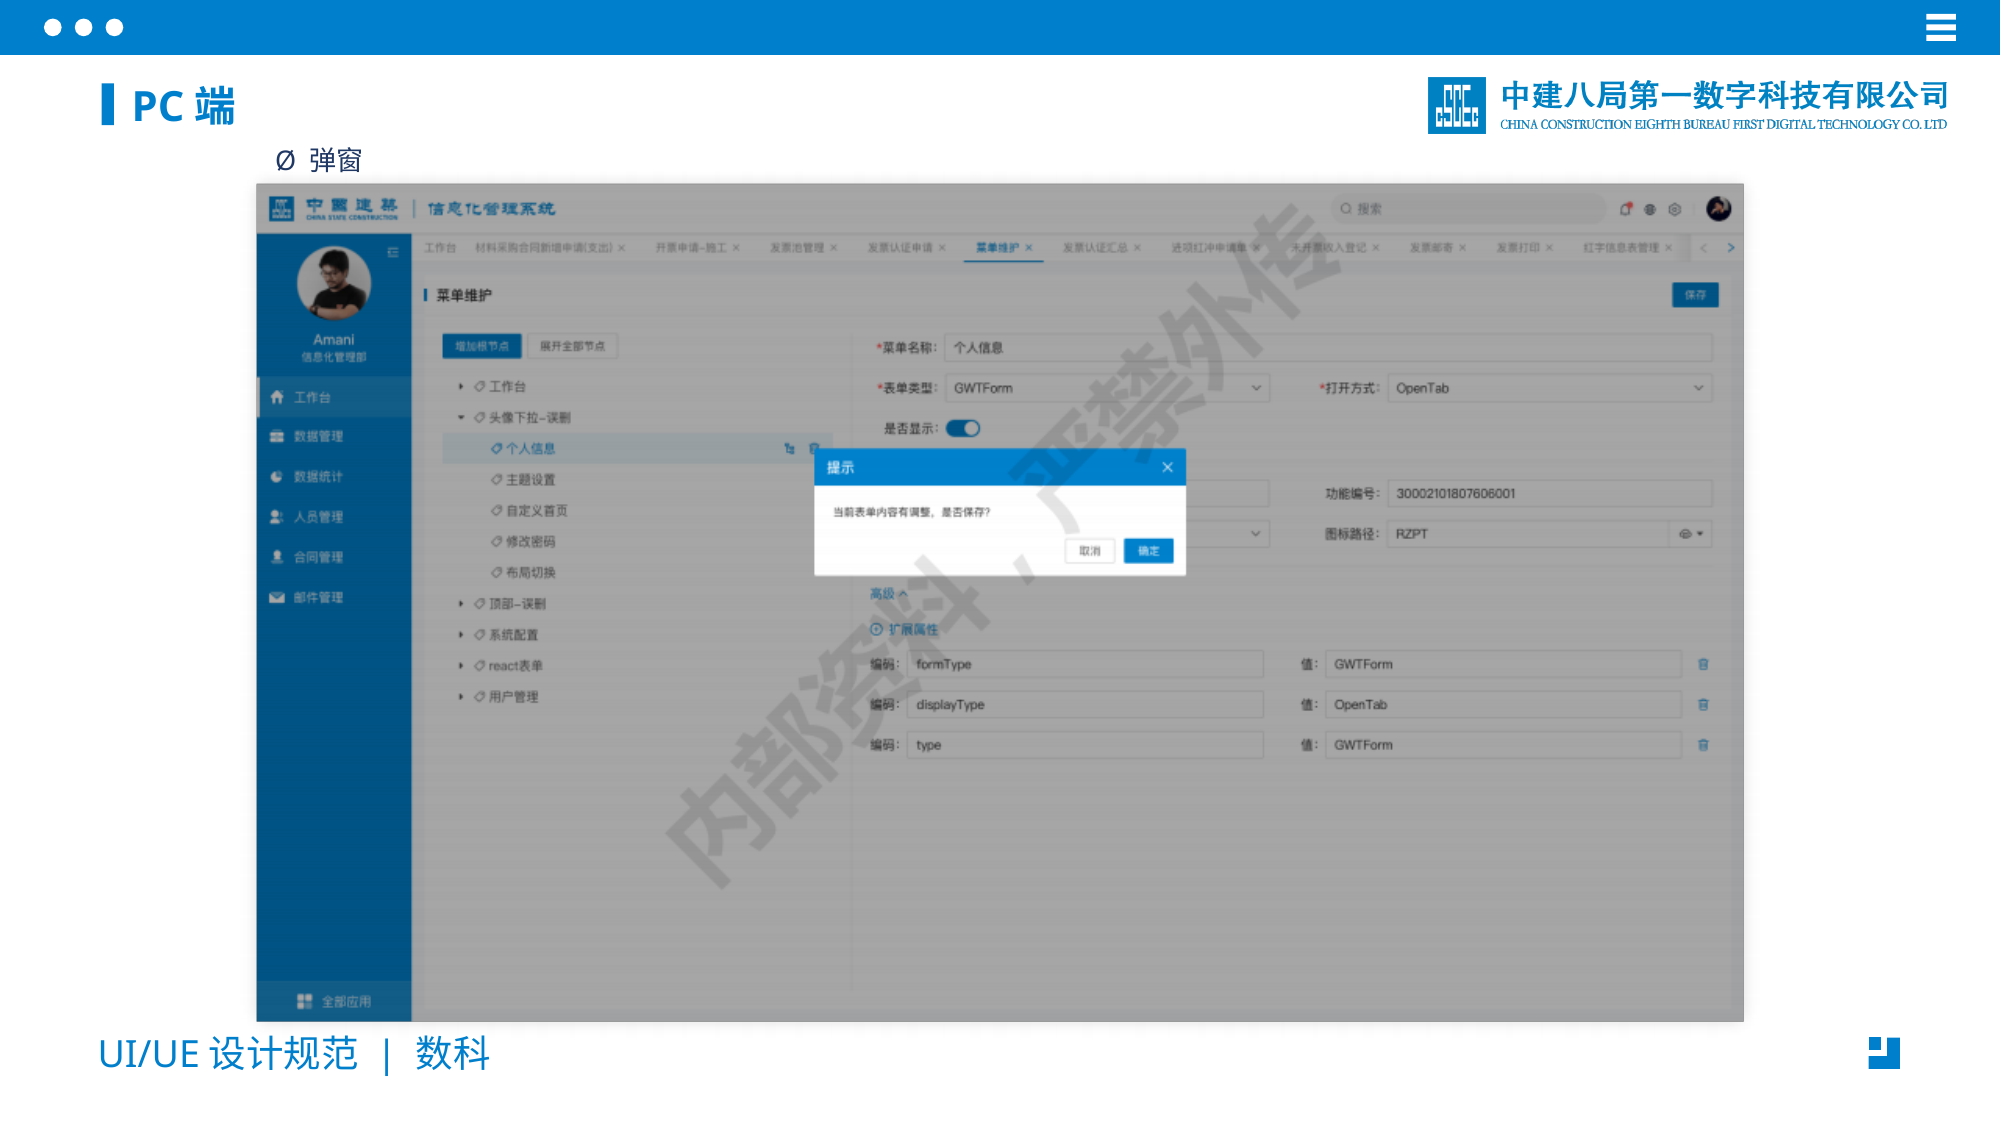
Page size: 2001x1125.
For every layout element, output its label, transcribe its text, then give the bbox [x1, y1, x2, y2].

text_box PC端 [131, 79, 840, 130]
picture [1437, 108, 1442, 126]
text_box [100, 82, 115, 126]
picture [1463, 85, 1470, 126]
picture [1454, 85, 1460, 126]
picture [231, 77, 1947, 1047]
